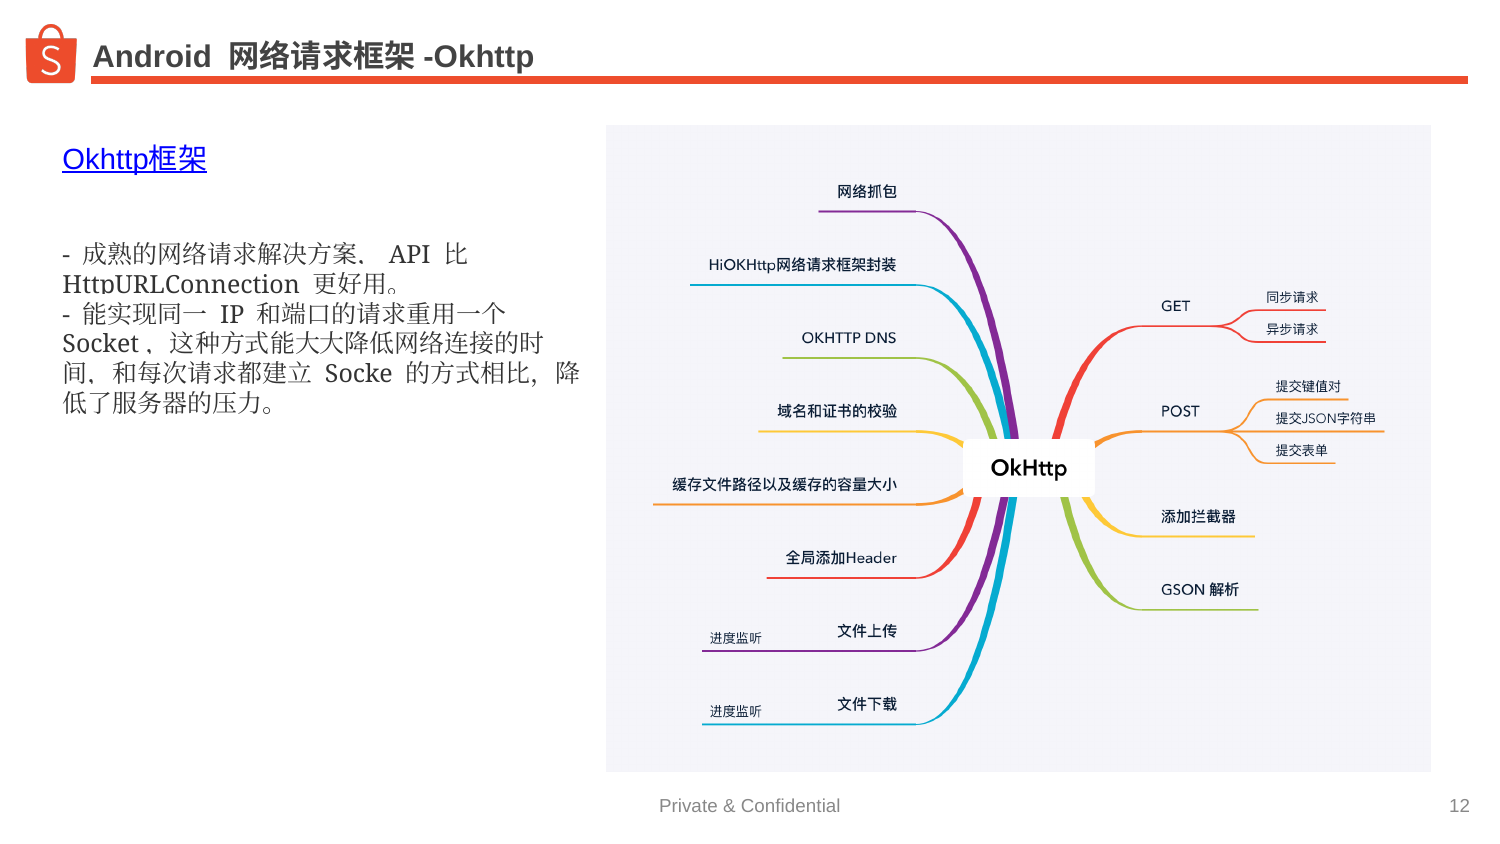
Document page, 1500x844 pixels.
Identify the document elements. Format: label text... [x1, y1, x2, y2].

text_box - 成熟的网络请求解决方案，API 比 HttpURLConnection 更好用。 - 能实现同一 IP 和端口的请求重用一个 Socket，这种方式能大大降低网络连接的时间，和每次请求都建立 Socke 的方式相比，降低了服务器的压力。 [47, 223, 600, 433]
picture [605, 124, 1431, 772]
slide_number ‹#› [1430, 787, 1476, 822]
text_box Okhttp框架 [47, 125, 565, 190]
title Android 网络请求框架-Okhttp [84, 10, 1406, 82]
picture [25, 24, 81, 86]
